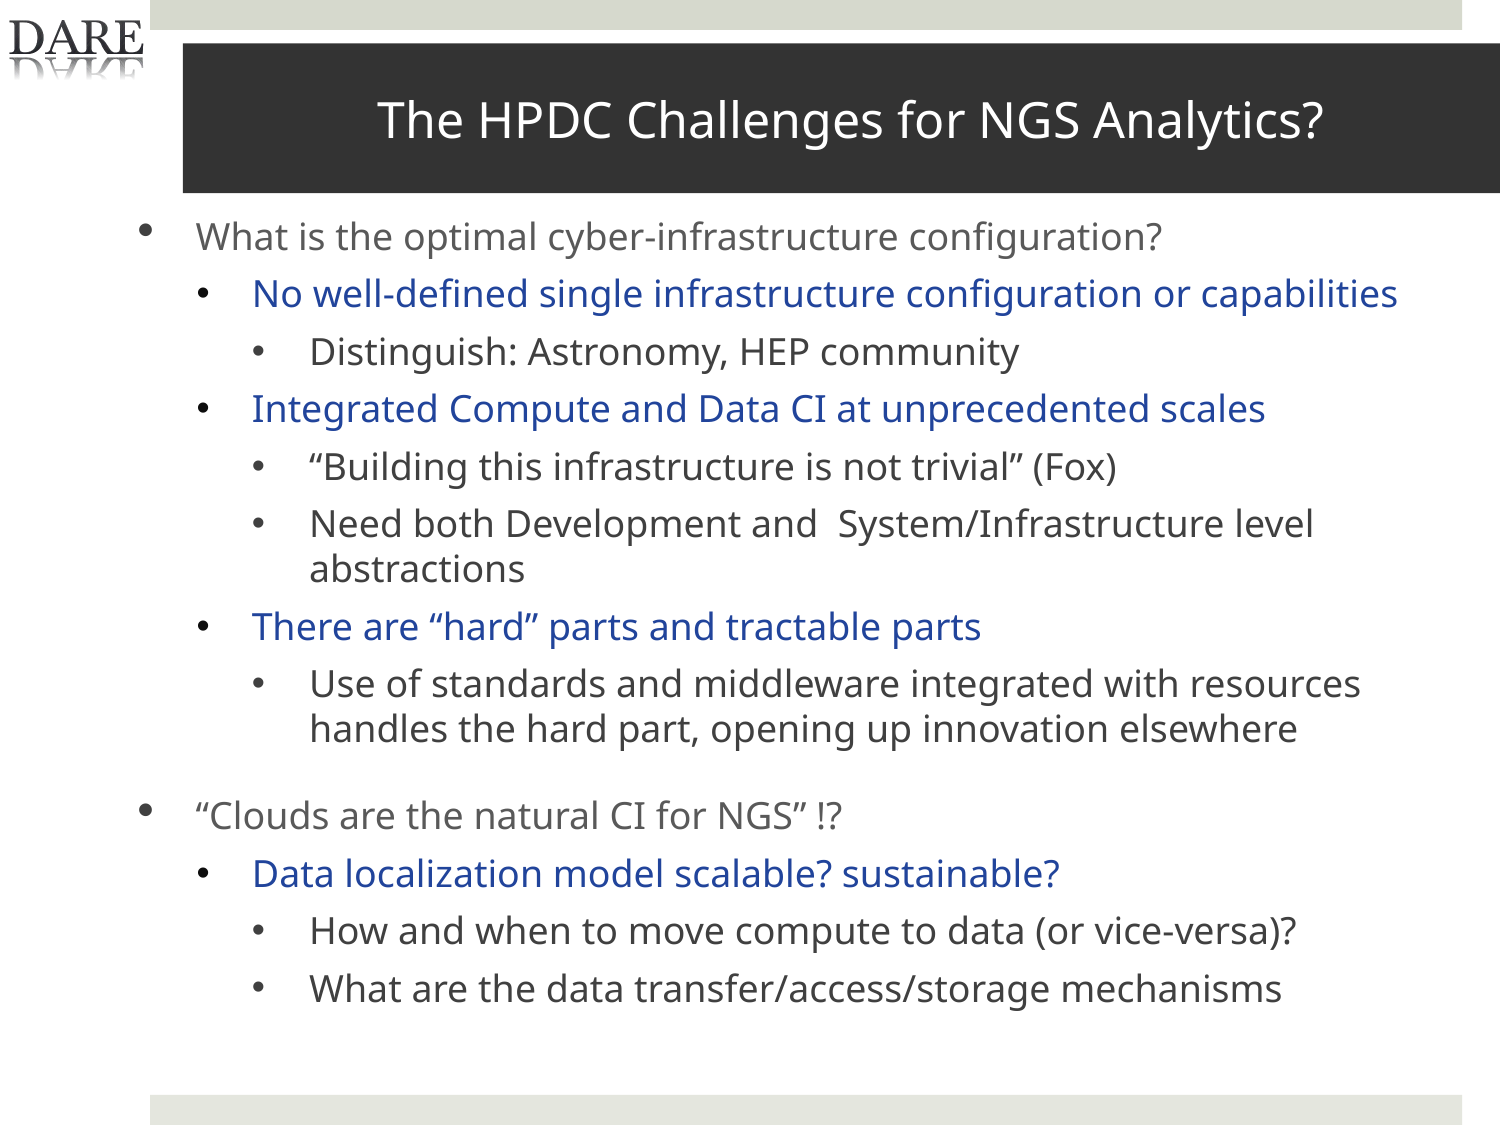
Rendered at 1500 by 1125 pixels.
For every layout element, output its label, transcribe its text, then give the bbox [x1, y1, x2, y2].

list What is the optimal cyber-infrastructure configuration? No well-defined single infrastructure configuration or capabilities Distinguish: Astronomy, HEP community Integrated Compute and Data CI at unprecedented scales “Building this infrastructure is not trivial” (Fox) Need both Development and System/Infrastructure level abstractions There are “hard” parts and tractable parts Use of standards and middleware integrated with resources handles the hard part, opening up innovation elsewhere “Clouds are the natural CI for NGS” !? Data localization model scalable? sustainable? How and when to move compute to data (or vice-versa)? What are the data transfer/access/storage mechanisms [124, 205, 1432, 962]
picture [0, 1, 152, 91]
title The HPDC Challenges for NGS Analytics? [182, 43, 1500, 194]
